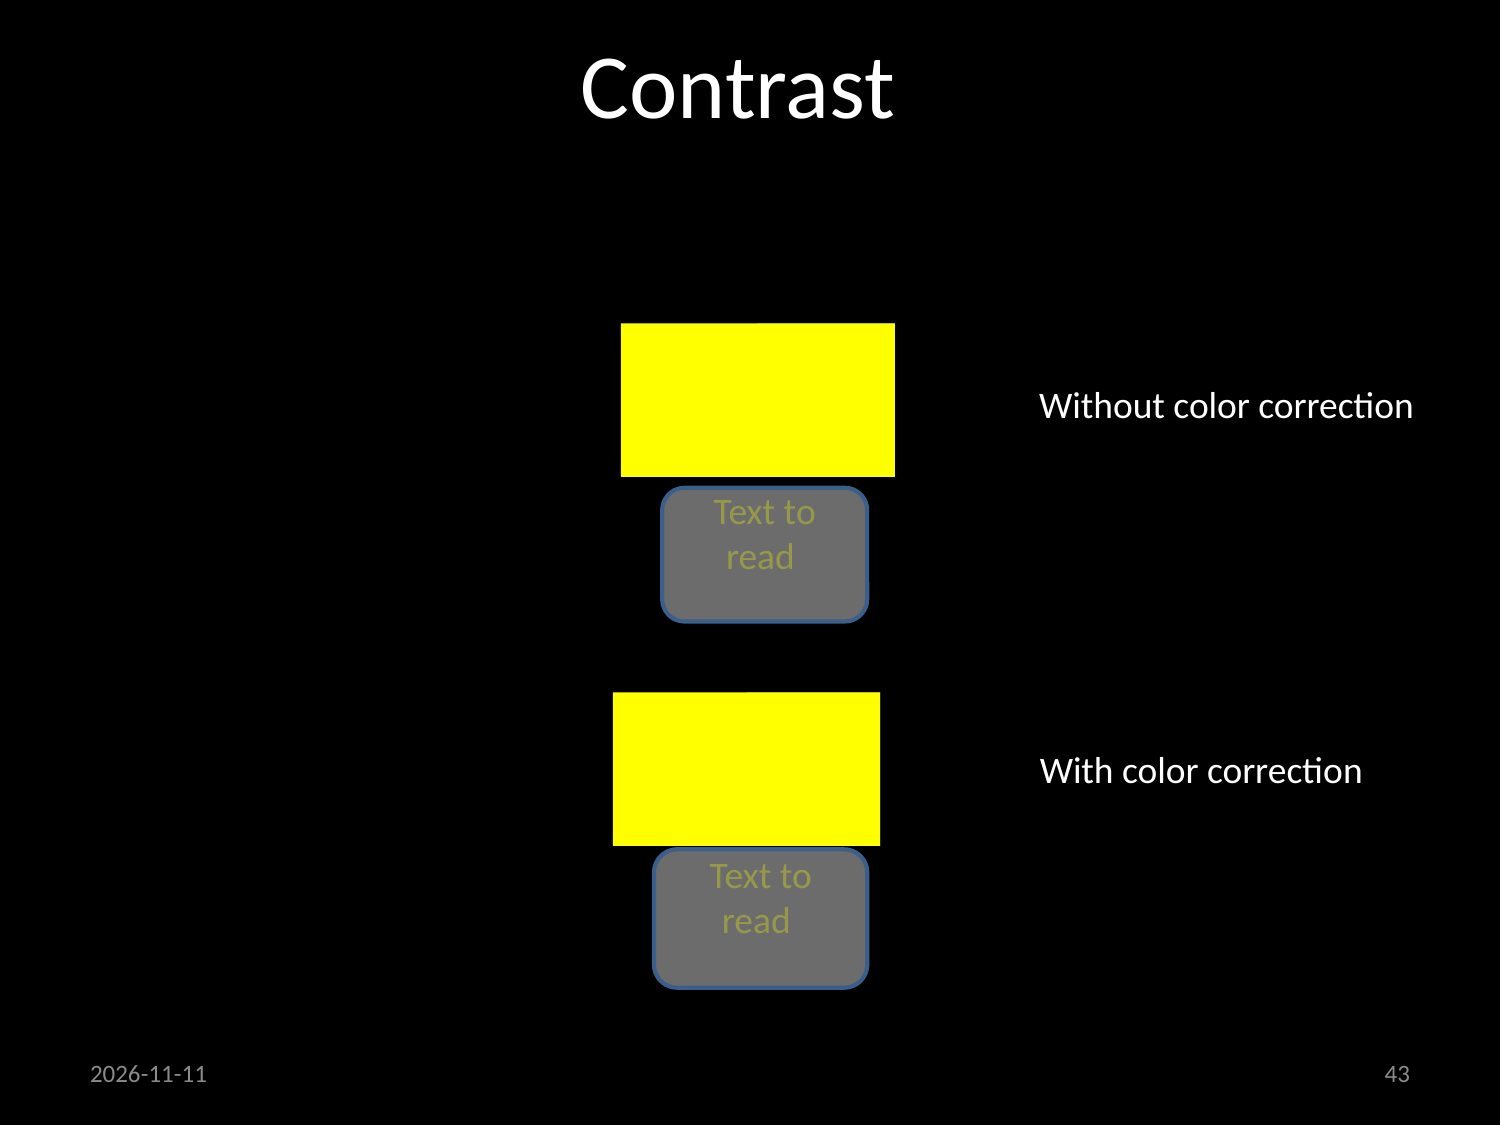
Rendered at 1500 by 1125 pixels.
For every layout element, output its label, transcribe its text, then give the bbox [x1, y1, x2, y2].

text_box [619, 321, 897, 479]
text_box With color correction [1025, 738, 1379, 799]
text_box Without color correction [1024, 373, 1430, 434]
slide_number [75, 1042, 425, 1103]
text_box Contrast [100, 3, 1376, 161]
text_box Text to read [651, 847, 870, 990]
slide_number 43 [1074, 1042, 1425, 1103]
text_box [611, 690, 882, 848]
text_box Text to read [660, 485, 870, 624]
